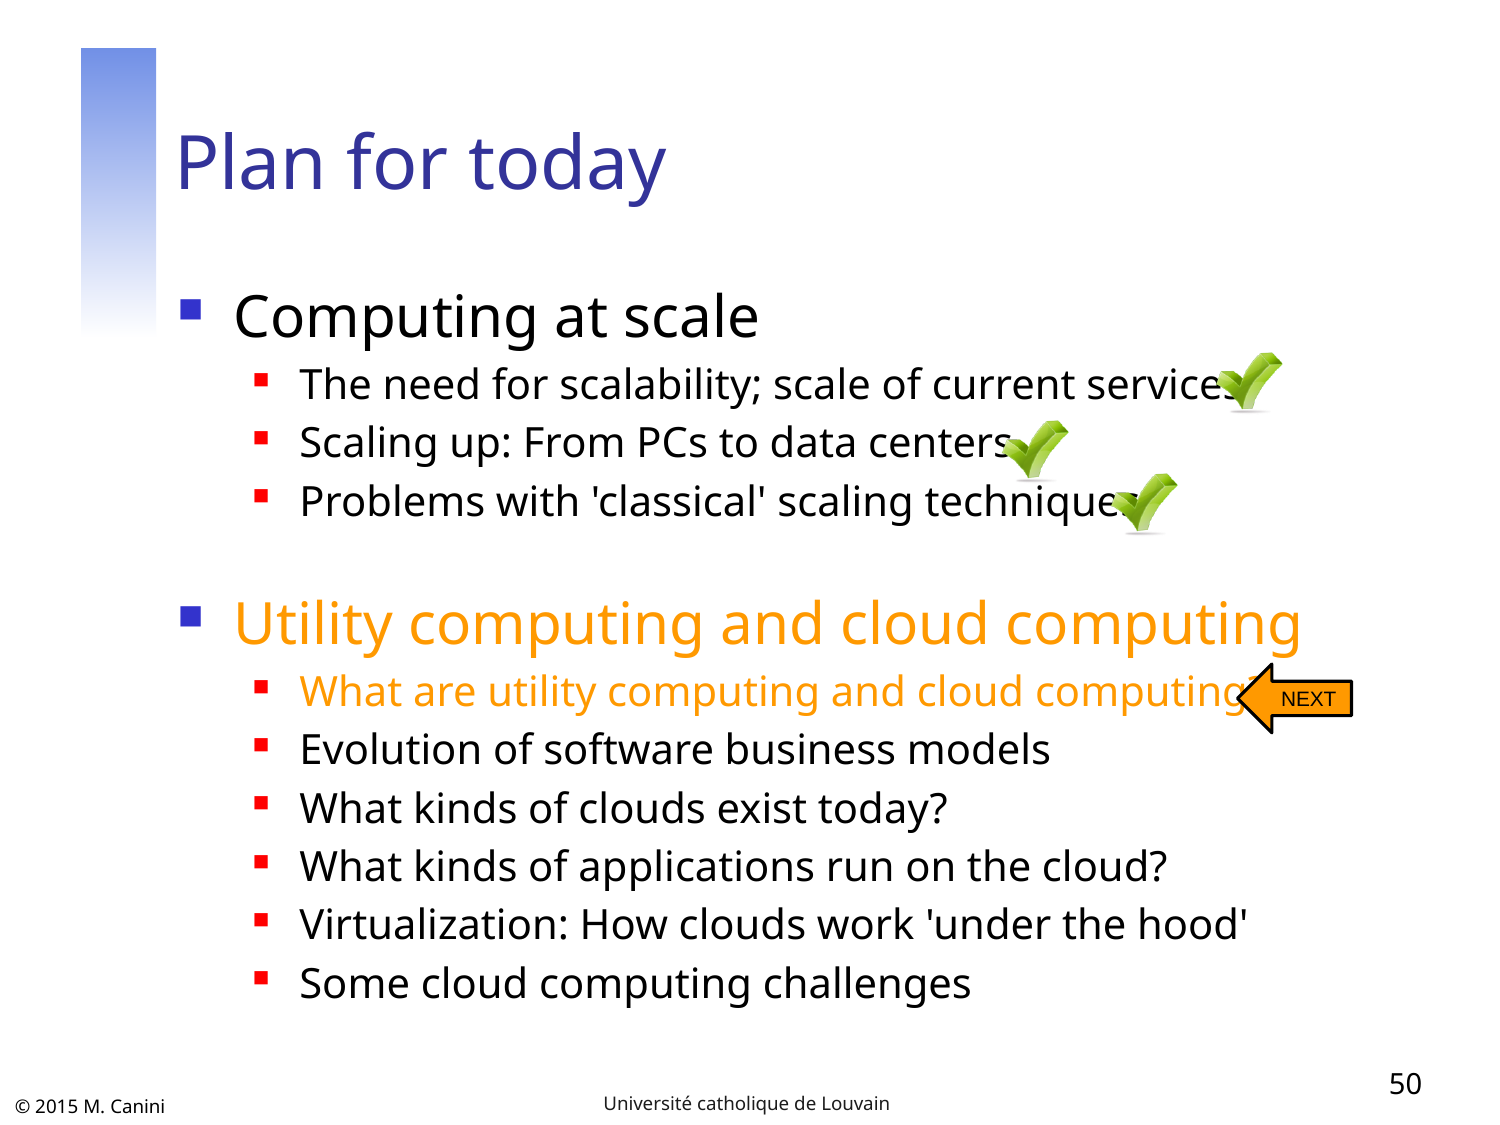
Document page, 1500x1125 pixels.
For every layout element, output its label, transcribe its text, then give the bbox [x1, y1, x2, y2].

footer Université catholique de Louvain [512, 1083, 987, 1125]
picture [1101, 463, 1183, 546]
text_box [1237, 663, 1353, 733]
picture [991, 410, 1074, 493]
picture [1205, 341, 1288, 424]
title Plan for today [158, 49, 1438, 213]
list Computing at scale The need for scalability; scale of current services Scaling up: From PCs to data centers Problems with 'classical' scaling techniques Utility computing and cloud computing What are utility computing and cloud computing? Evolution of software business models What kinds of clouds exist today? What kinds of applications run on the cloud? Virtualization: How clouds work 'under the hood' Some cloud computing challenges [162, 271, 1452, 1016]
slide_number 50 [1124, 1037, 1438, 1113]
